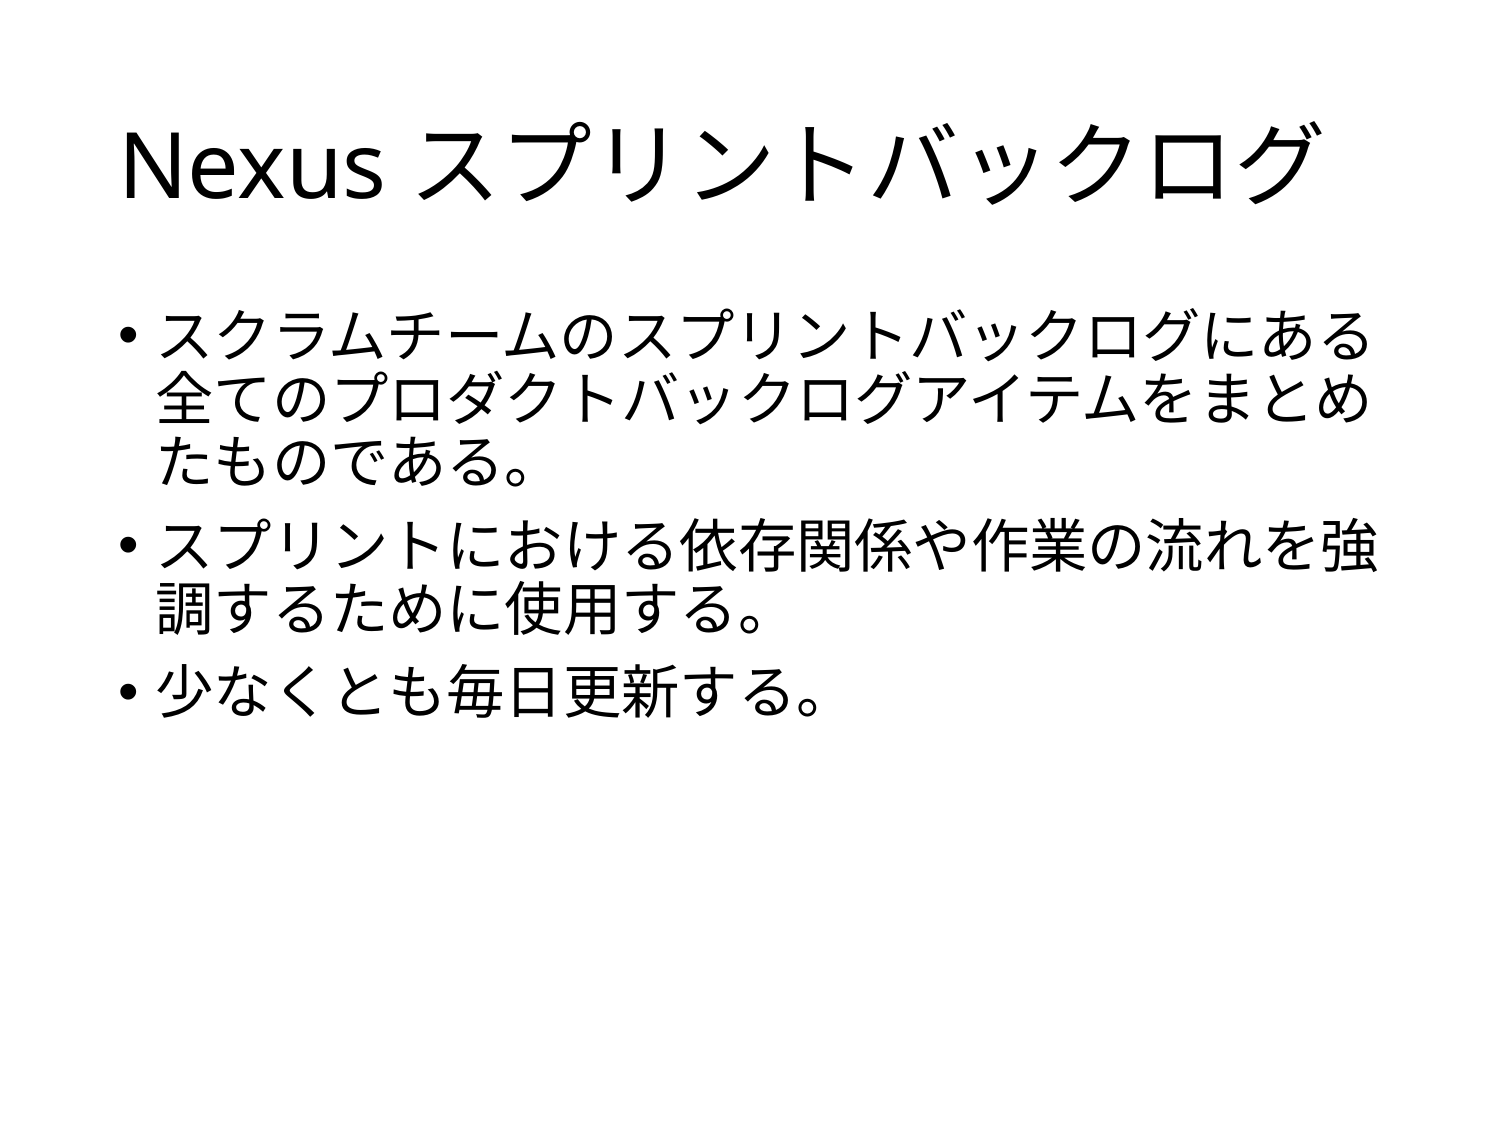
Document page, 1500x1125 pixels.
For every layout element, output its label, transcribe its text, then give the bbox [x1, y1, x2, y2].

title Nexusスプリントバックログ [103, 59, 1397, 278]
list スクラムチームのスプリントバックログにある全てのプロダクトバックログアイテムをまとめたものである。 スプリントにおける依存関係や作業の流れを強調するために使用する。 少なくとも毎日更新する。 [103, 299, 1397, 1014]
